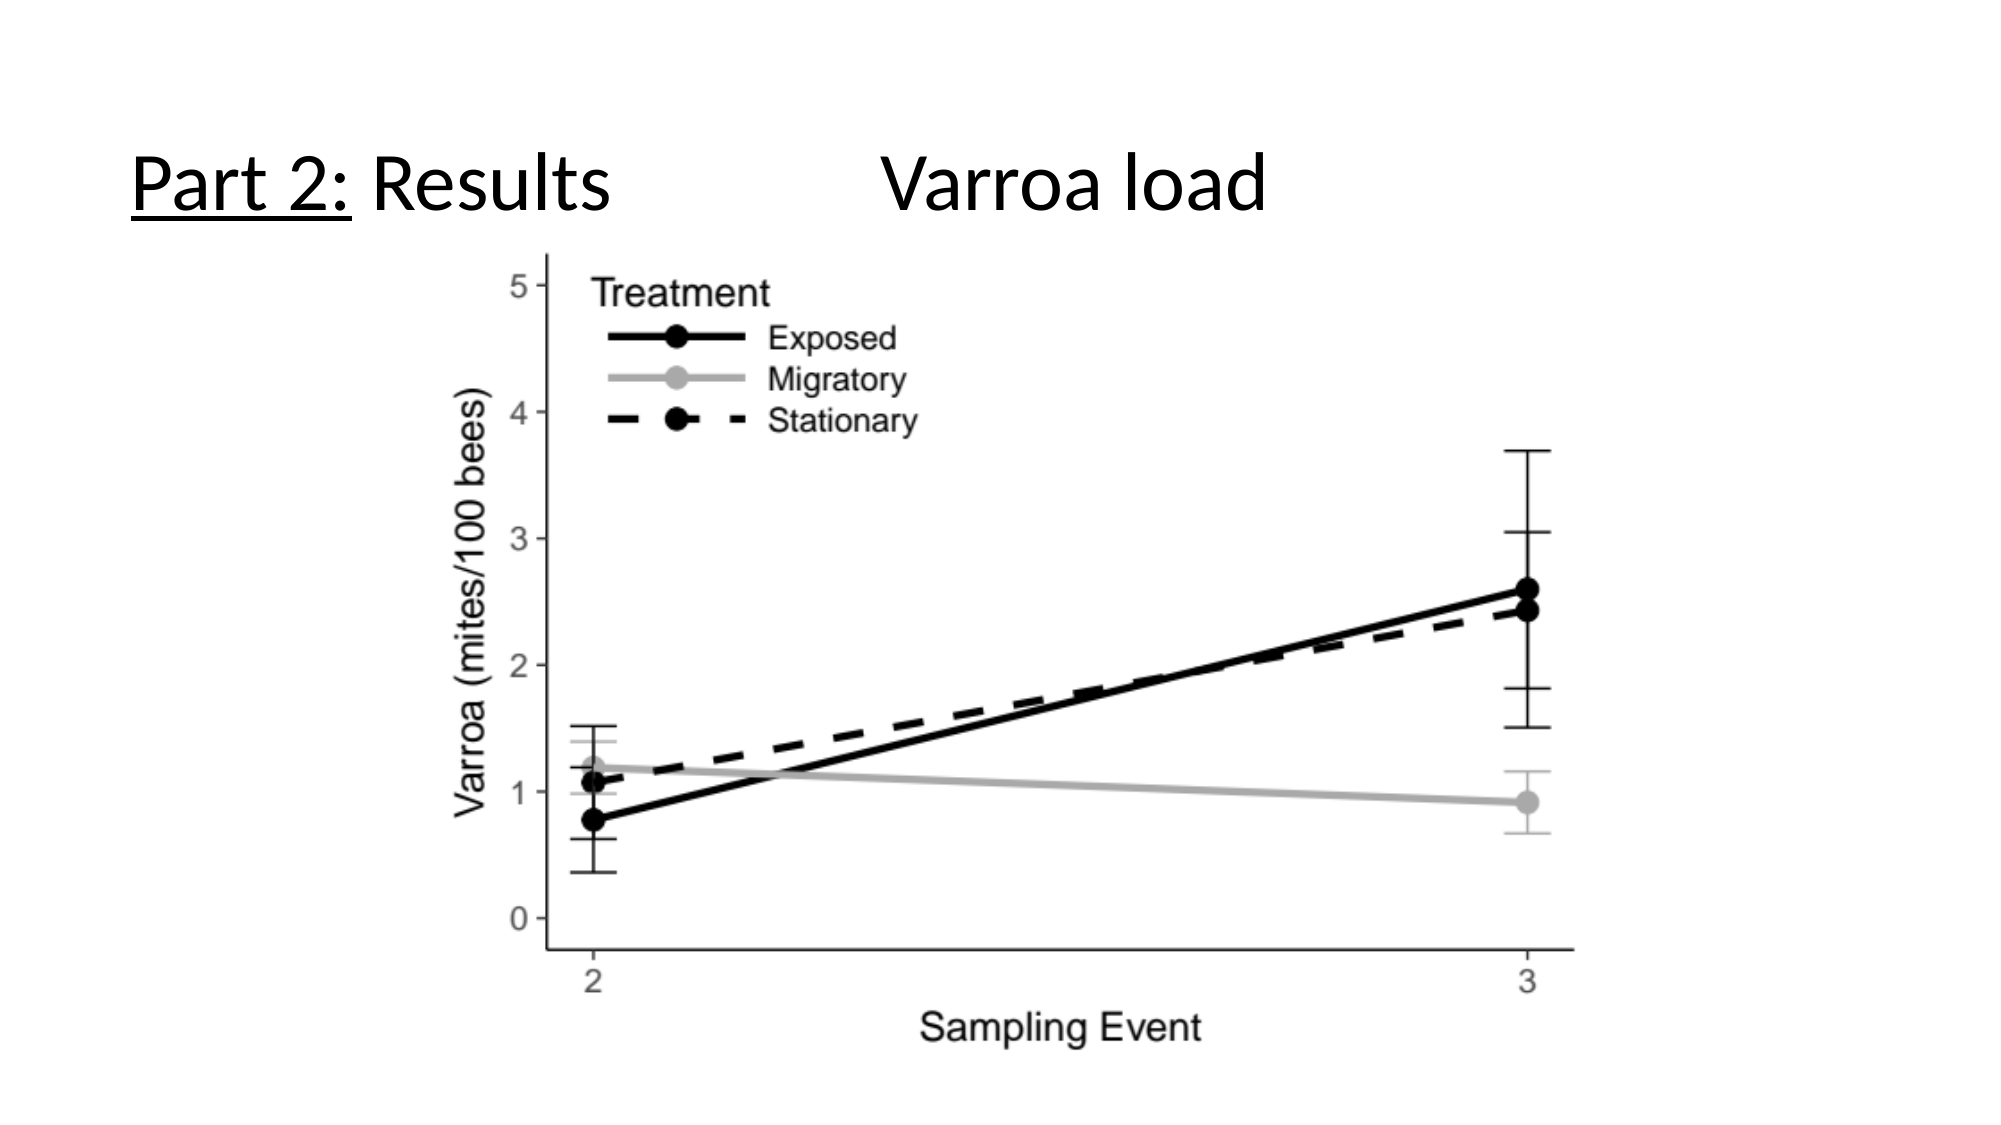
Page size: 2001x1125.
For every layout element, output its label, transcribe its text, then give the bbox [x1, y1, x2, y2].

text_box Part 2: Results Varroa load [115, 119, 1698, 235]
picture [435, 235, 1589, 1065]
